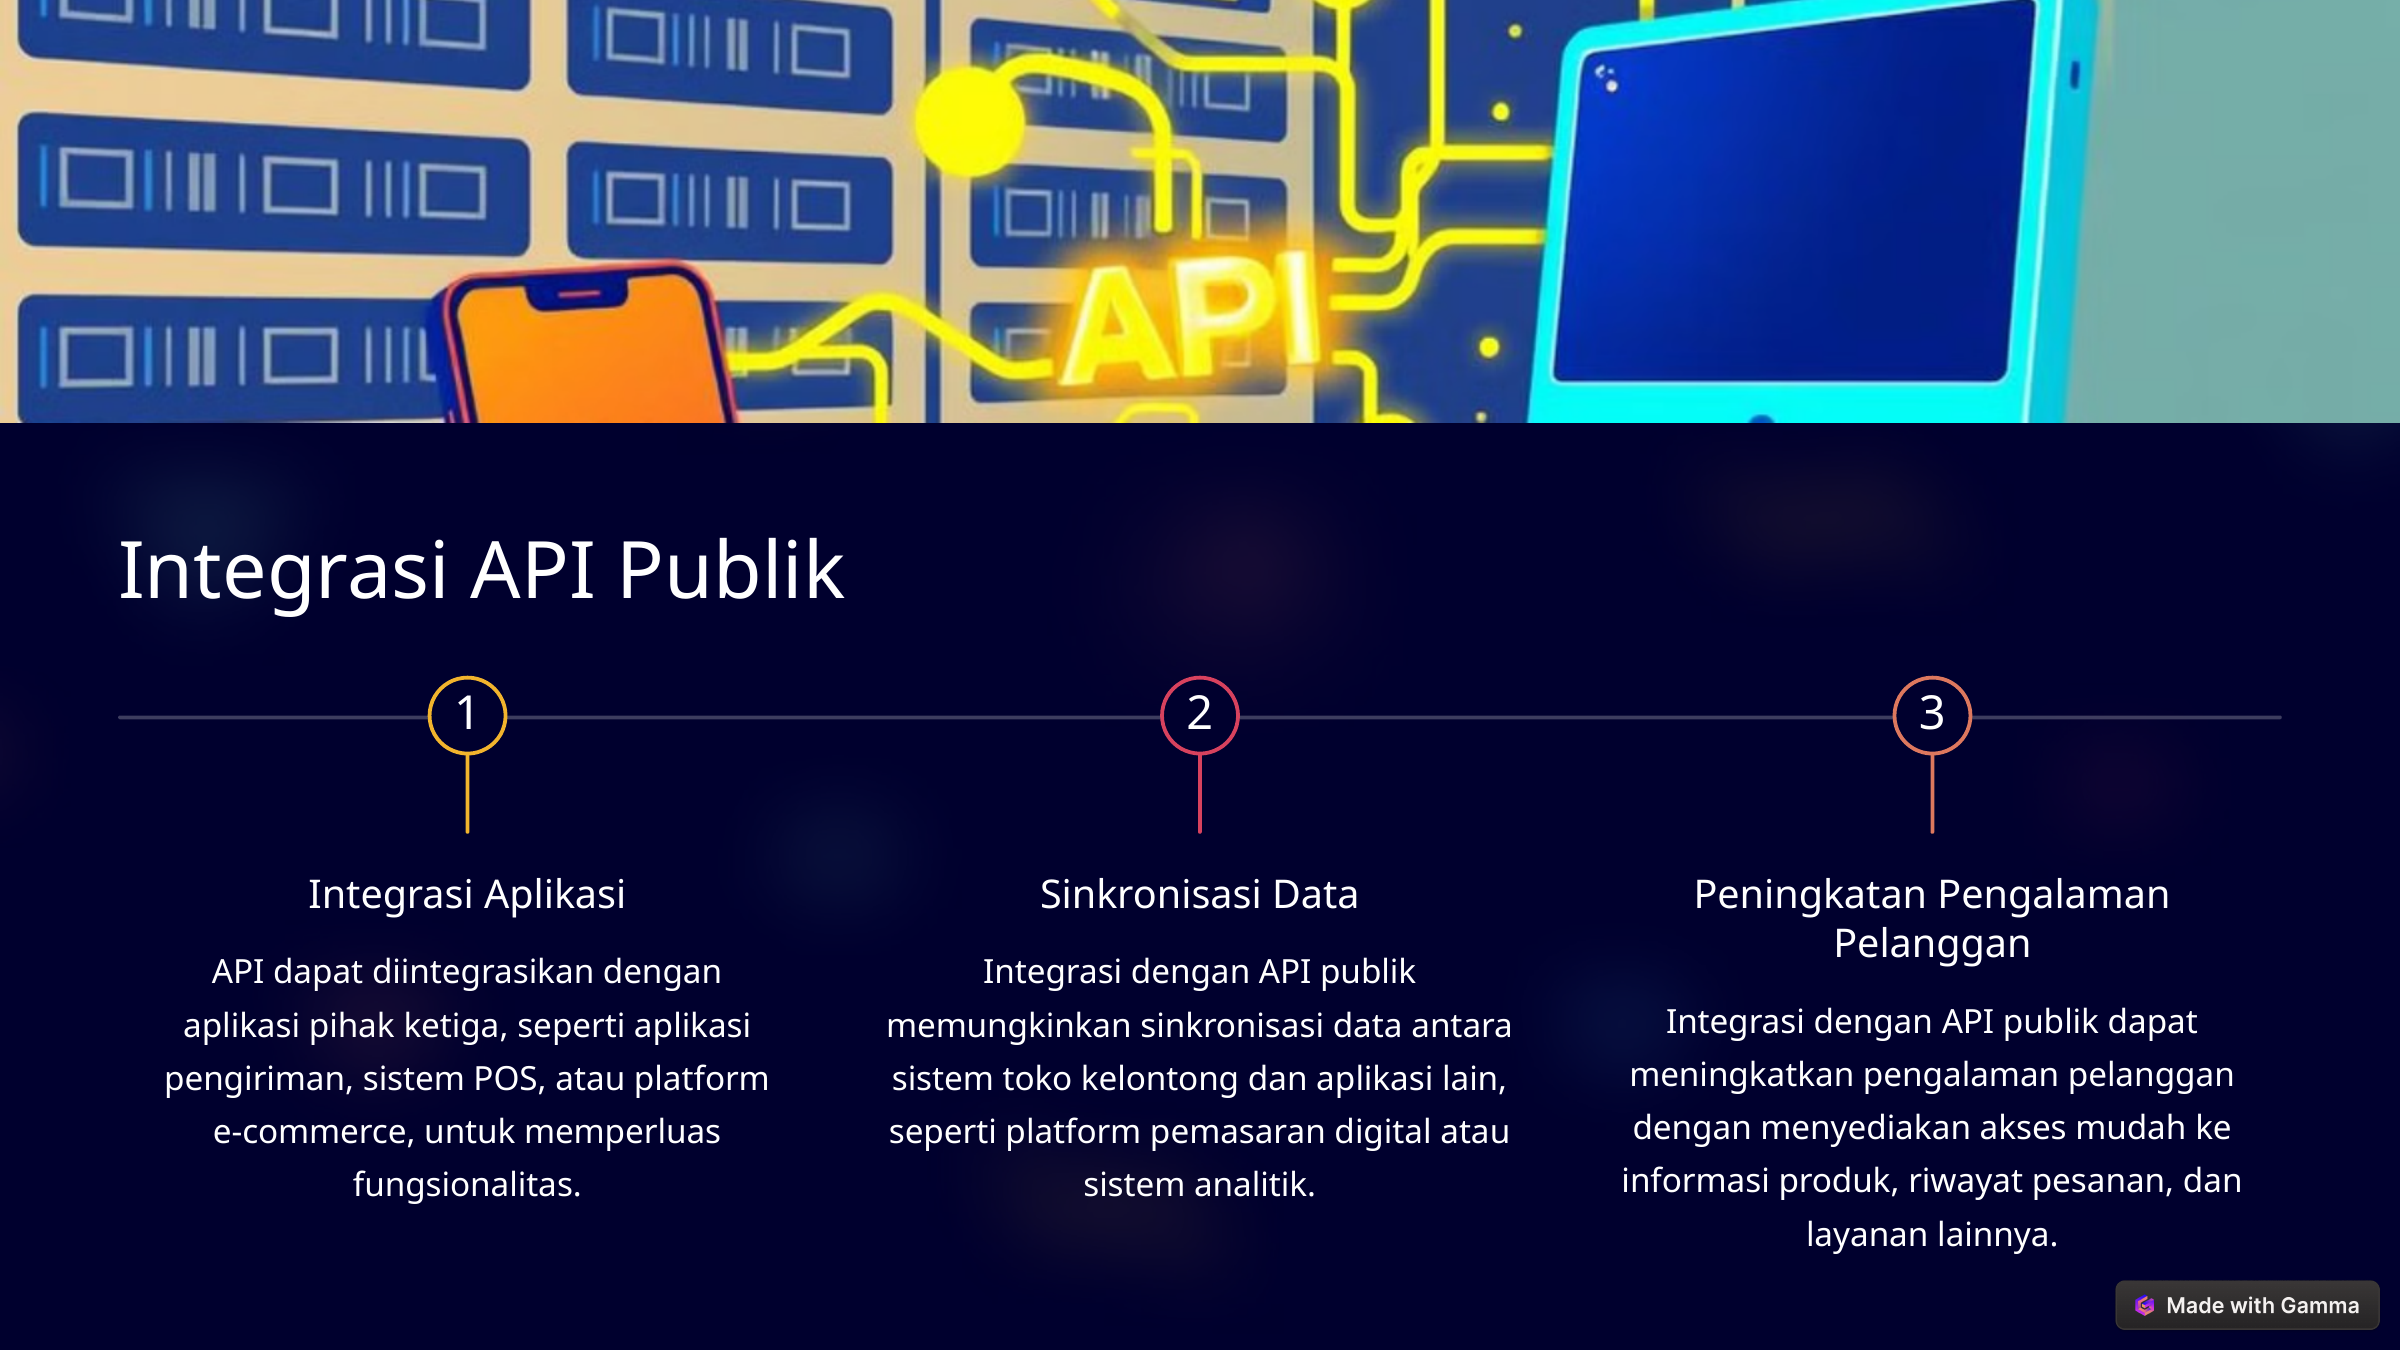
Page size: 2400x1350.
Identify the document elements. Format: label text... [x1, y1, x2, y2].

text_box Peningkatan Pengalaman Pelanggan [1616, 867, 2249, 967]
text_box Sinkronisasi Data [1001, 867, 1399, 918]
text_box API dapat diintegrasikan dengan aplikasi pihak ketiga, seperti aplikasi pengiriman, sistem POS, atau platform e-commerce, untuk memperluas fungsionalitas. [151, 937, 784, 1154]
text_box Integrasi Aplikasi [268, 867, 667, 918]
text_box 3 [1918, 691, 1947, 740]
picture [2106, 1271, 2389, 1339]
text_box [1971, 715, 2282, 720]
picture [0, 0, 2400, 423]
text_box Integrasi dengan API publik dapat meningkatkan pengalaman pelanggan dengan menyediakan akses mudah ke informasi produk, riwayat pesanan, dan layanan lainnya. [1616, 986, 2249, 1258]
text_box Integrasi API Publik [118, 514, 913, 615]
text_box [1162, 677, 1239, 754]
text_box [465, 754, 470, 834]
text_box [1894, 677, 1971, 754]
text_box Integrasi dengan API publik memungkinkan sinkronisasi data antara sistem toko kelontong dan aplikasi lain, seperti platform pemasaran digital atau sistem analitik. [884, 937, 1516, 1208]
text_box [1930, 754, 1935, 834]
picture [1753, 418, 1770, 423]
text_box [1198, 754, 1202, 834]
text_box [1238, 715, 1894, 720]
text_box [506, 715, 1162, 720]
text_box [429, 677, 506, 754]
text_box 2 [1185, 691, 1215, 740]
text_box 1 [453, 691, 482, 740]
text_box [118, 715, 429, 720]
